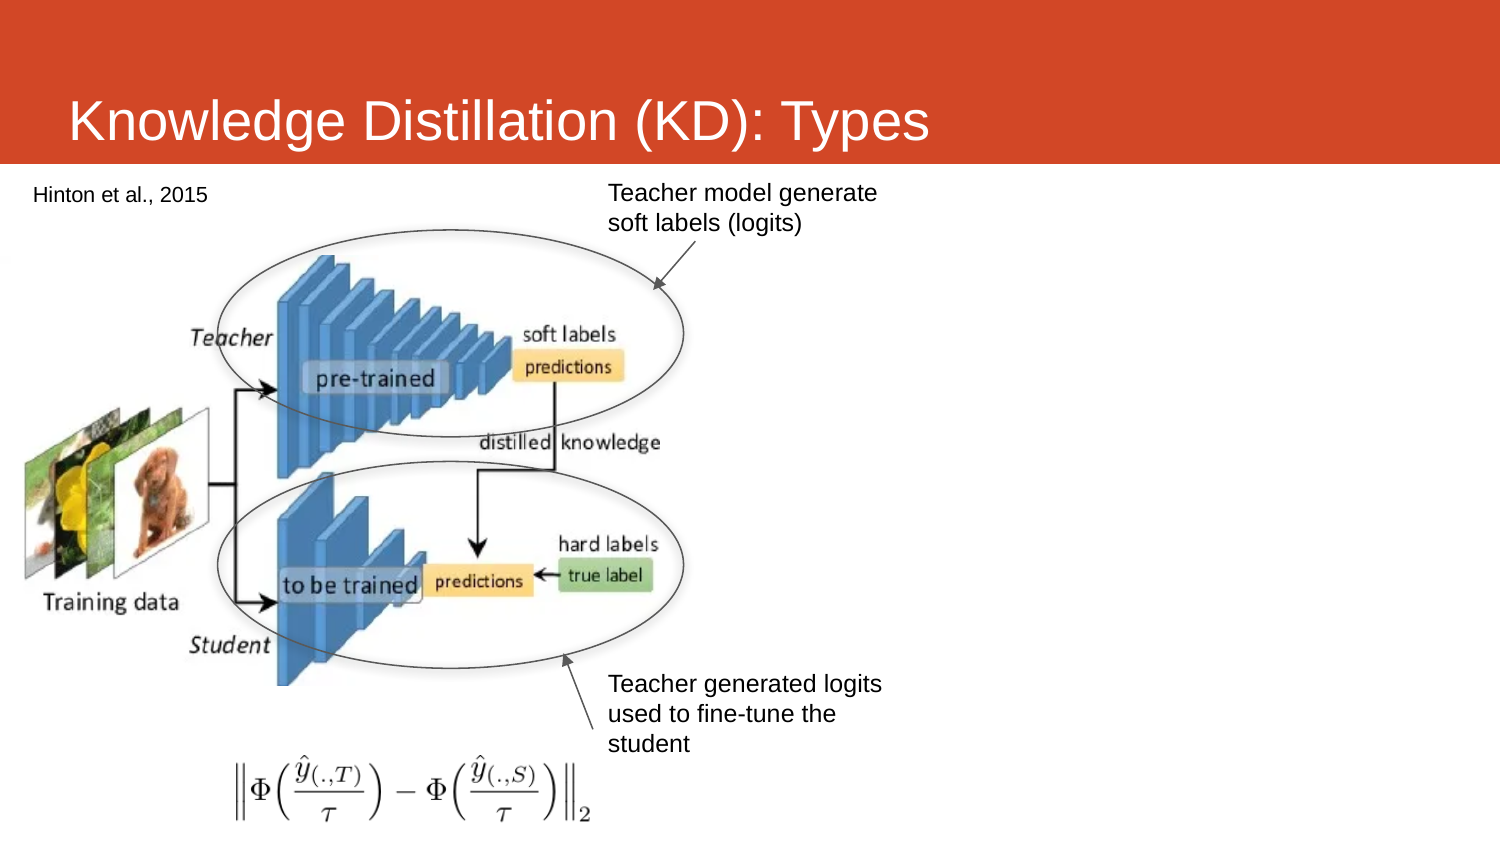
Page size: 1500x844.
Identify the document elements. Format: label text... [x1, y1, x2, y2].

picture [0, 222, 703, 703]
text_box Teacher generated logits used to fine-tune the student [592, 659, 921, 765]
title Knowledge Distillation (KD): Types [57, 8, 1380, 158]
text_box Hinton et al., 2015 [18, 173, 527, 215]
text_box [563, 652, 594, 730]
text_box Teacher model generate soft labels (logits) [592, 161, 902, 252]
picture [232, 754, 595, 830]
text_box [652, 240, 696, 291]
